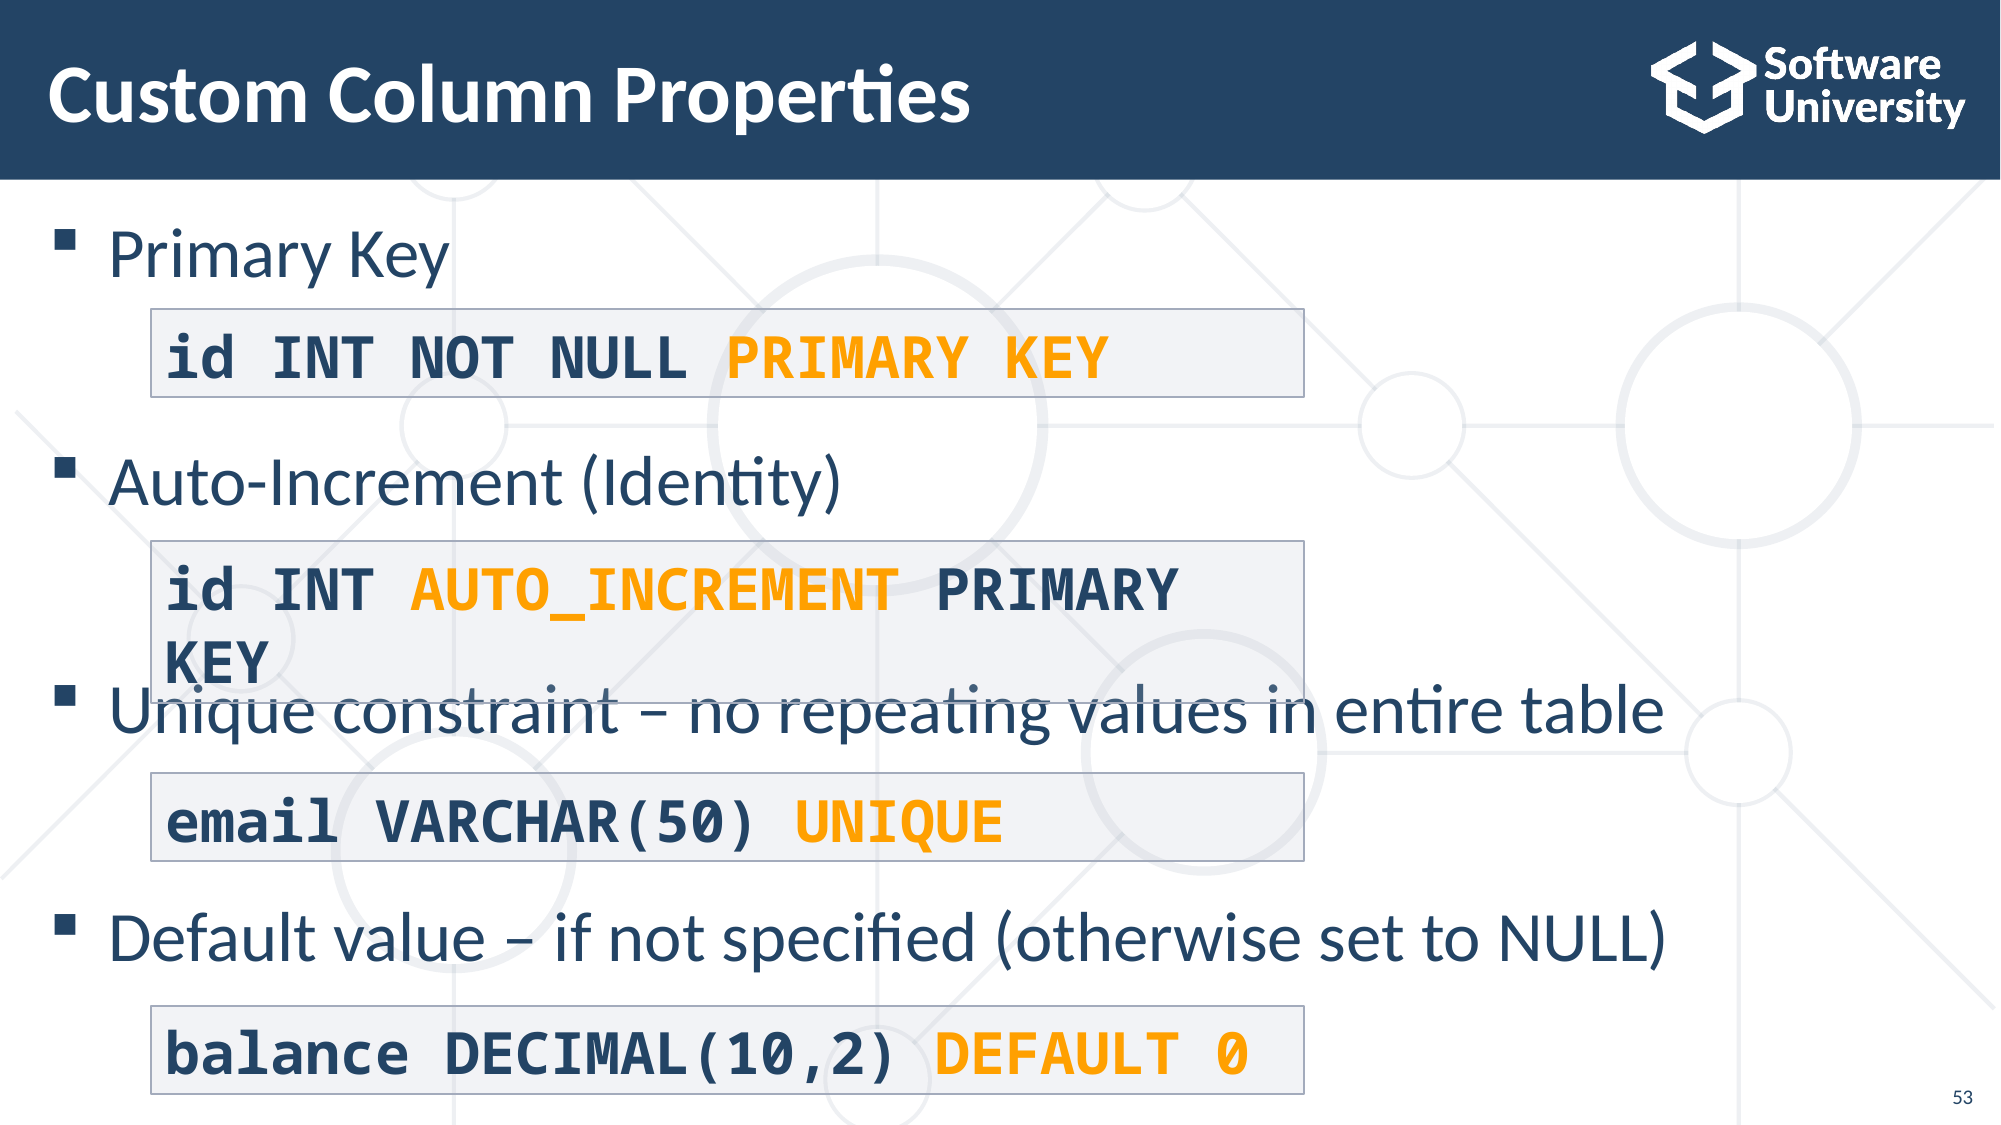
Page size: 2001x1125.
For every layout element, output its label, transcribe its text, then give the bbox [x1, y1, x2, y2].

text_box email VARCHAR(50) UNIQUE [151, 772, 1304, 862]
slide_number 53 [1927, 1067, 1989, 1117]
picture [1651, 41, 1966, 134]
text_box id INT NOT NULL PRIMARY KEY [151, 309, 1304, 398]
list Primary Key Auto-Increment (Identity) Unique constraint – no repeating values in entire table Default value – if not specified (otherwise set to NULL) [31, 196, 1970, 1104]
text_box balance DECIMAL(10,2) DEFAULT 0 [151, 1005, 1304, 1094]
text_box id INT AUTO_INCREMENT PRIMARY KEY [151, 540, 1304, 703]
title Custom Column Properties [31, 16, 1625, 162]
